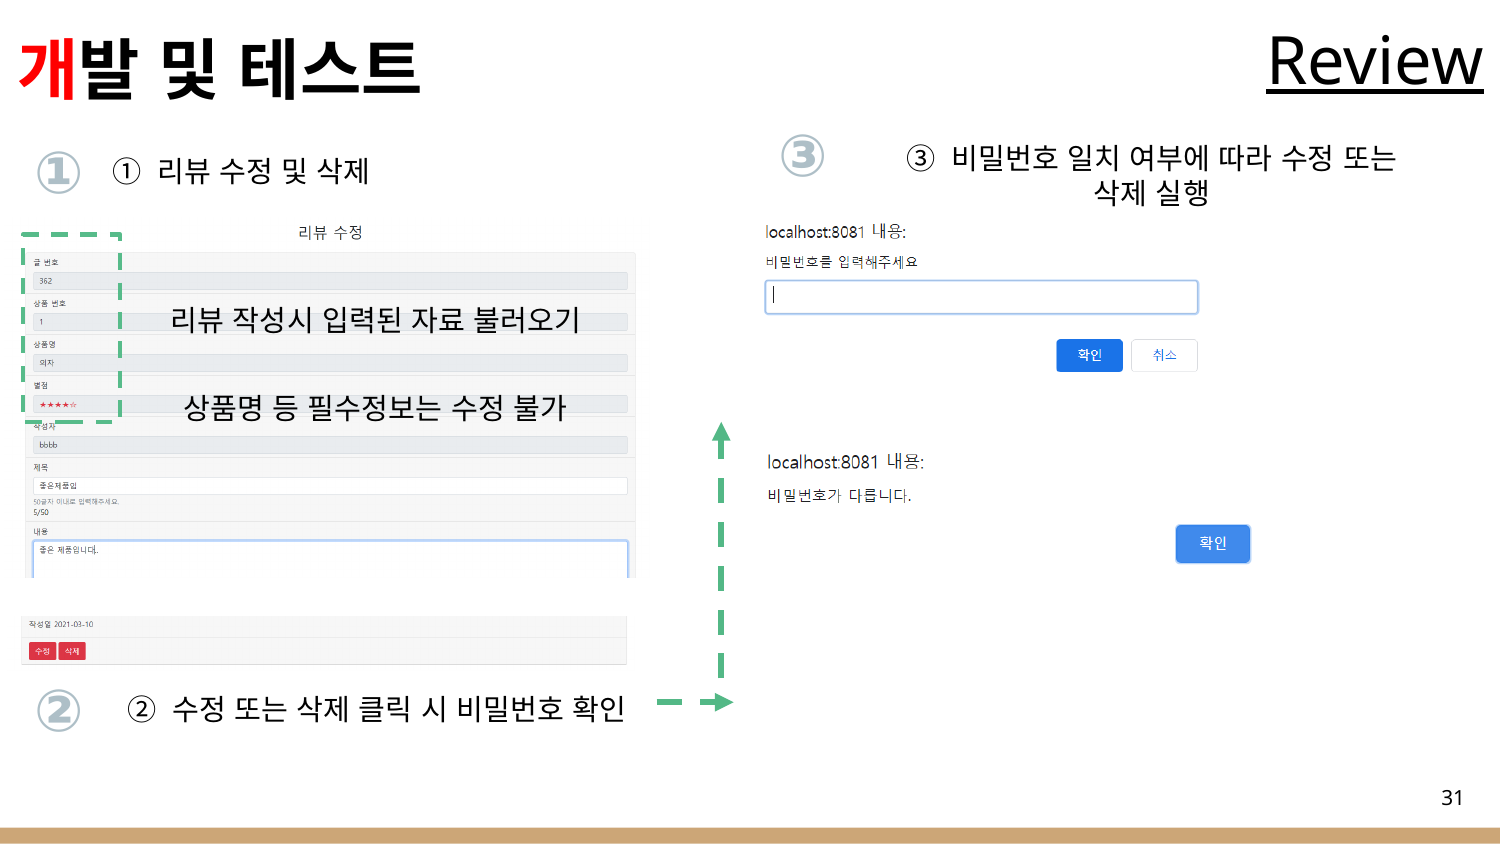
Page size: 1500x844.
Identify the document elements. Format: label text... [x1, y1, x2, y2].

text_box 개발 및 테스트 [2, 12, 101, 123]
picture [752, 203, 1210, 382]
text_box ① 리뷰 수정 및 삭제 [98, 145, 386, 196]
text_box ② 수정 또는 삭제 클릭 시 비밀번호 확인 [112, 683, 642, 734]
slide_number 31 [1389, 764, 1480, 830]
picture [759, 441, 1260, 579]
text_box ① [0, 127, 121, 213]
text_box ③ [741, 110, 865, 196]
text_box ③ 비밀번호 일치 여부에 따라 수정 또는 삭제 실행 [864, 133, 1441, 218]
picture [4, 217, 651, 579]
title Review [101, 0, 1499, 126]
picture [7, 616, 635, 671]
text_box ② [0, 665, 121, 751]
